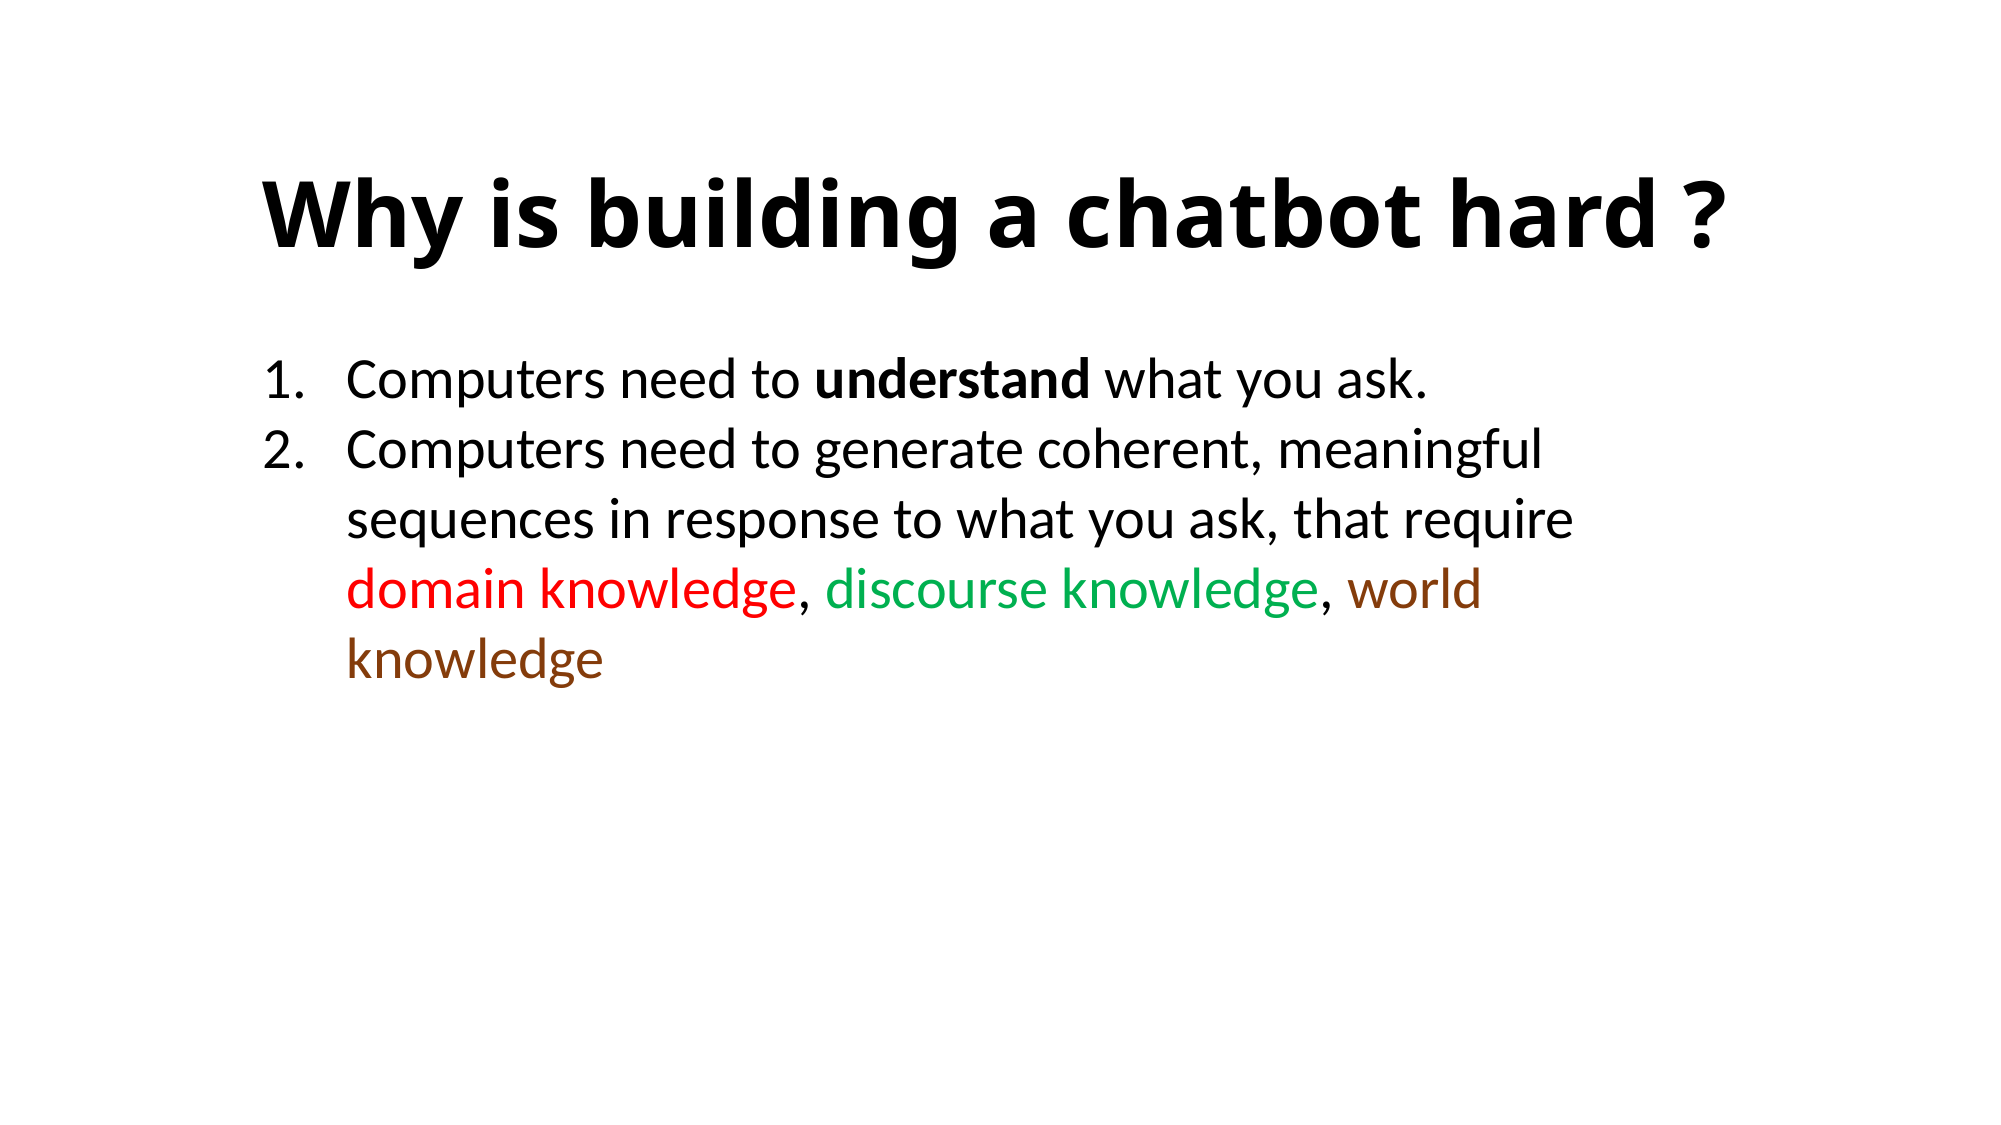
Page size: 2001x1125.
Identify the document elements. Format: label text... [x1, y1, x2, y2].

text_box Computers need to understand what you ask. Computers need to generate coherent, meaningful sequences in response to what you ask, that require domain knowledge, discourse knowledge, world knowledge [247, 364, 1614, 698]
text_box Why is building a chatbot hard ? [247, 71, 1748, 364]
